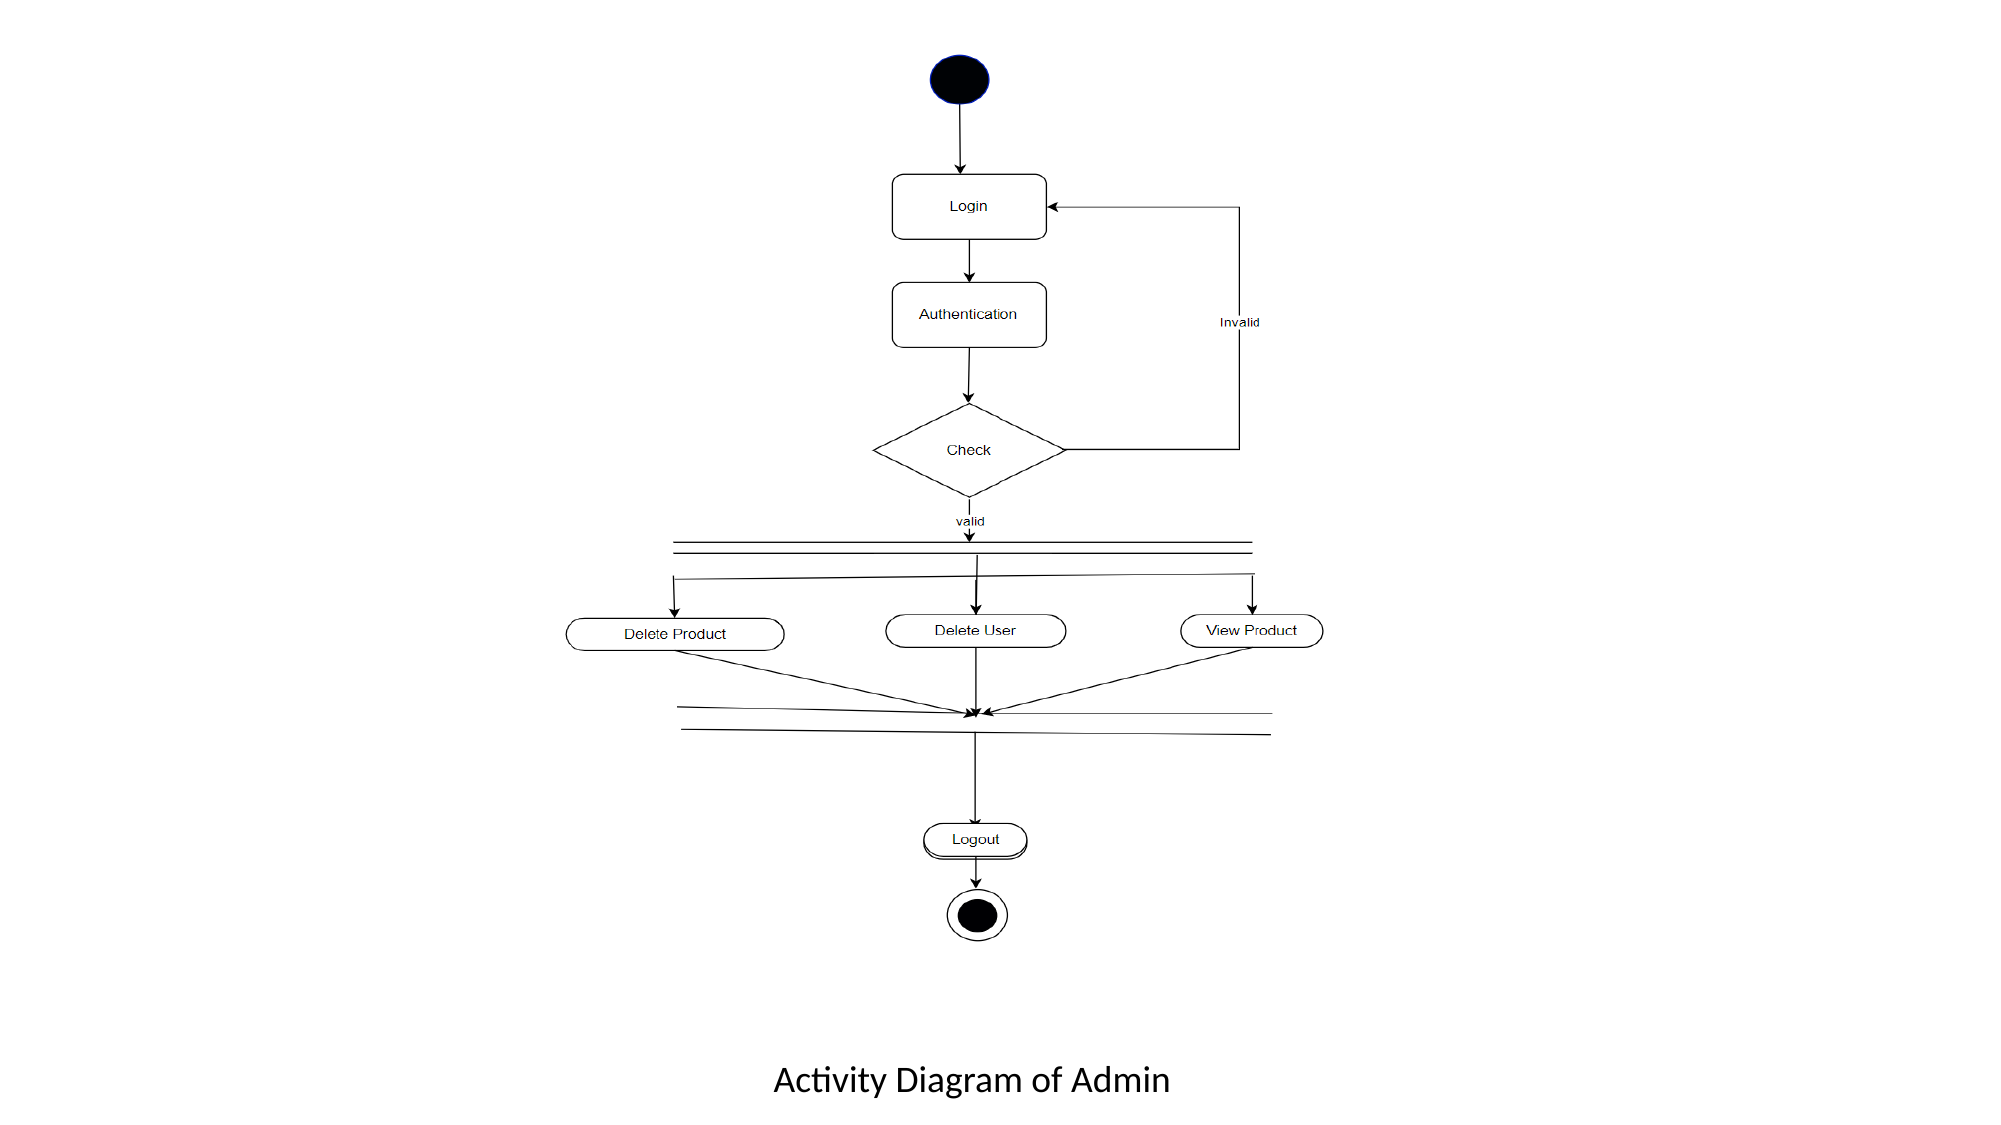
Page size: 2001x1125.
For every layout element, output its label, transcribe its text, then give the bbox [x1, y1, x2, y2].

picture [486, 0, 1514, 947]
text_box Activity Diagram of Admin [758, 1047, 1521, 1107]
